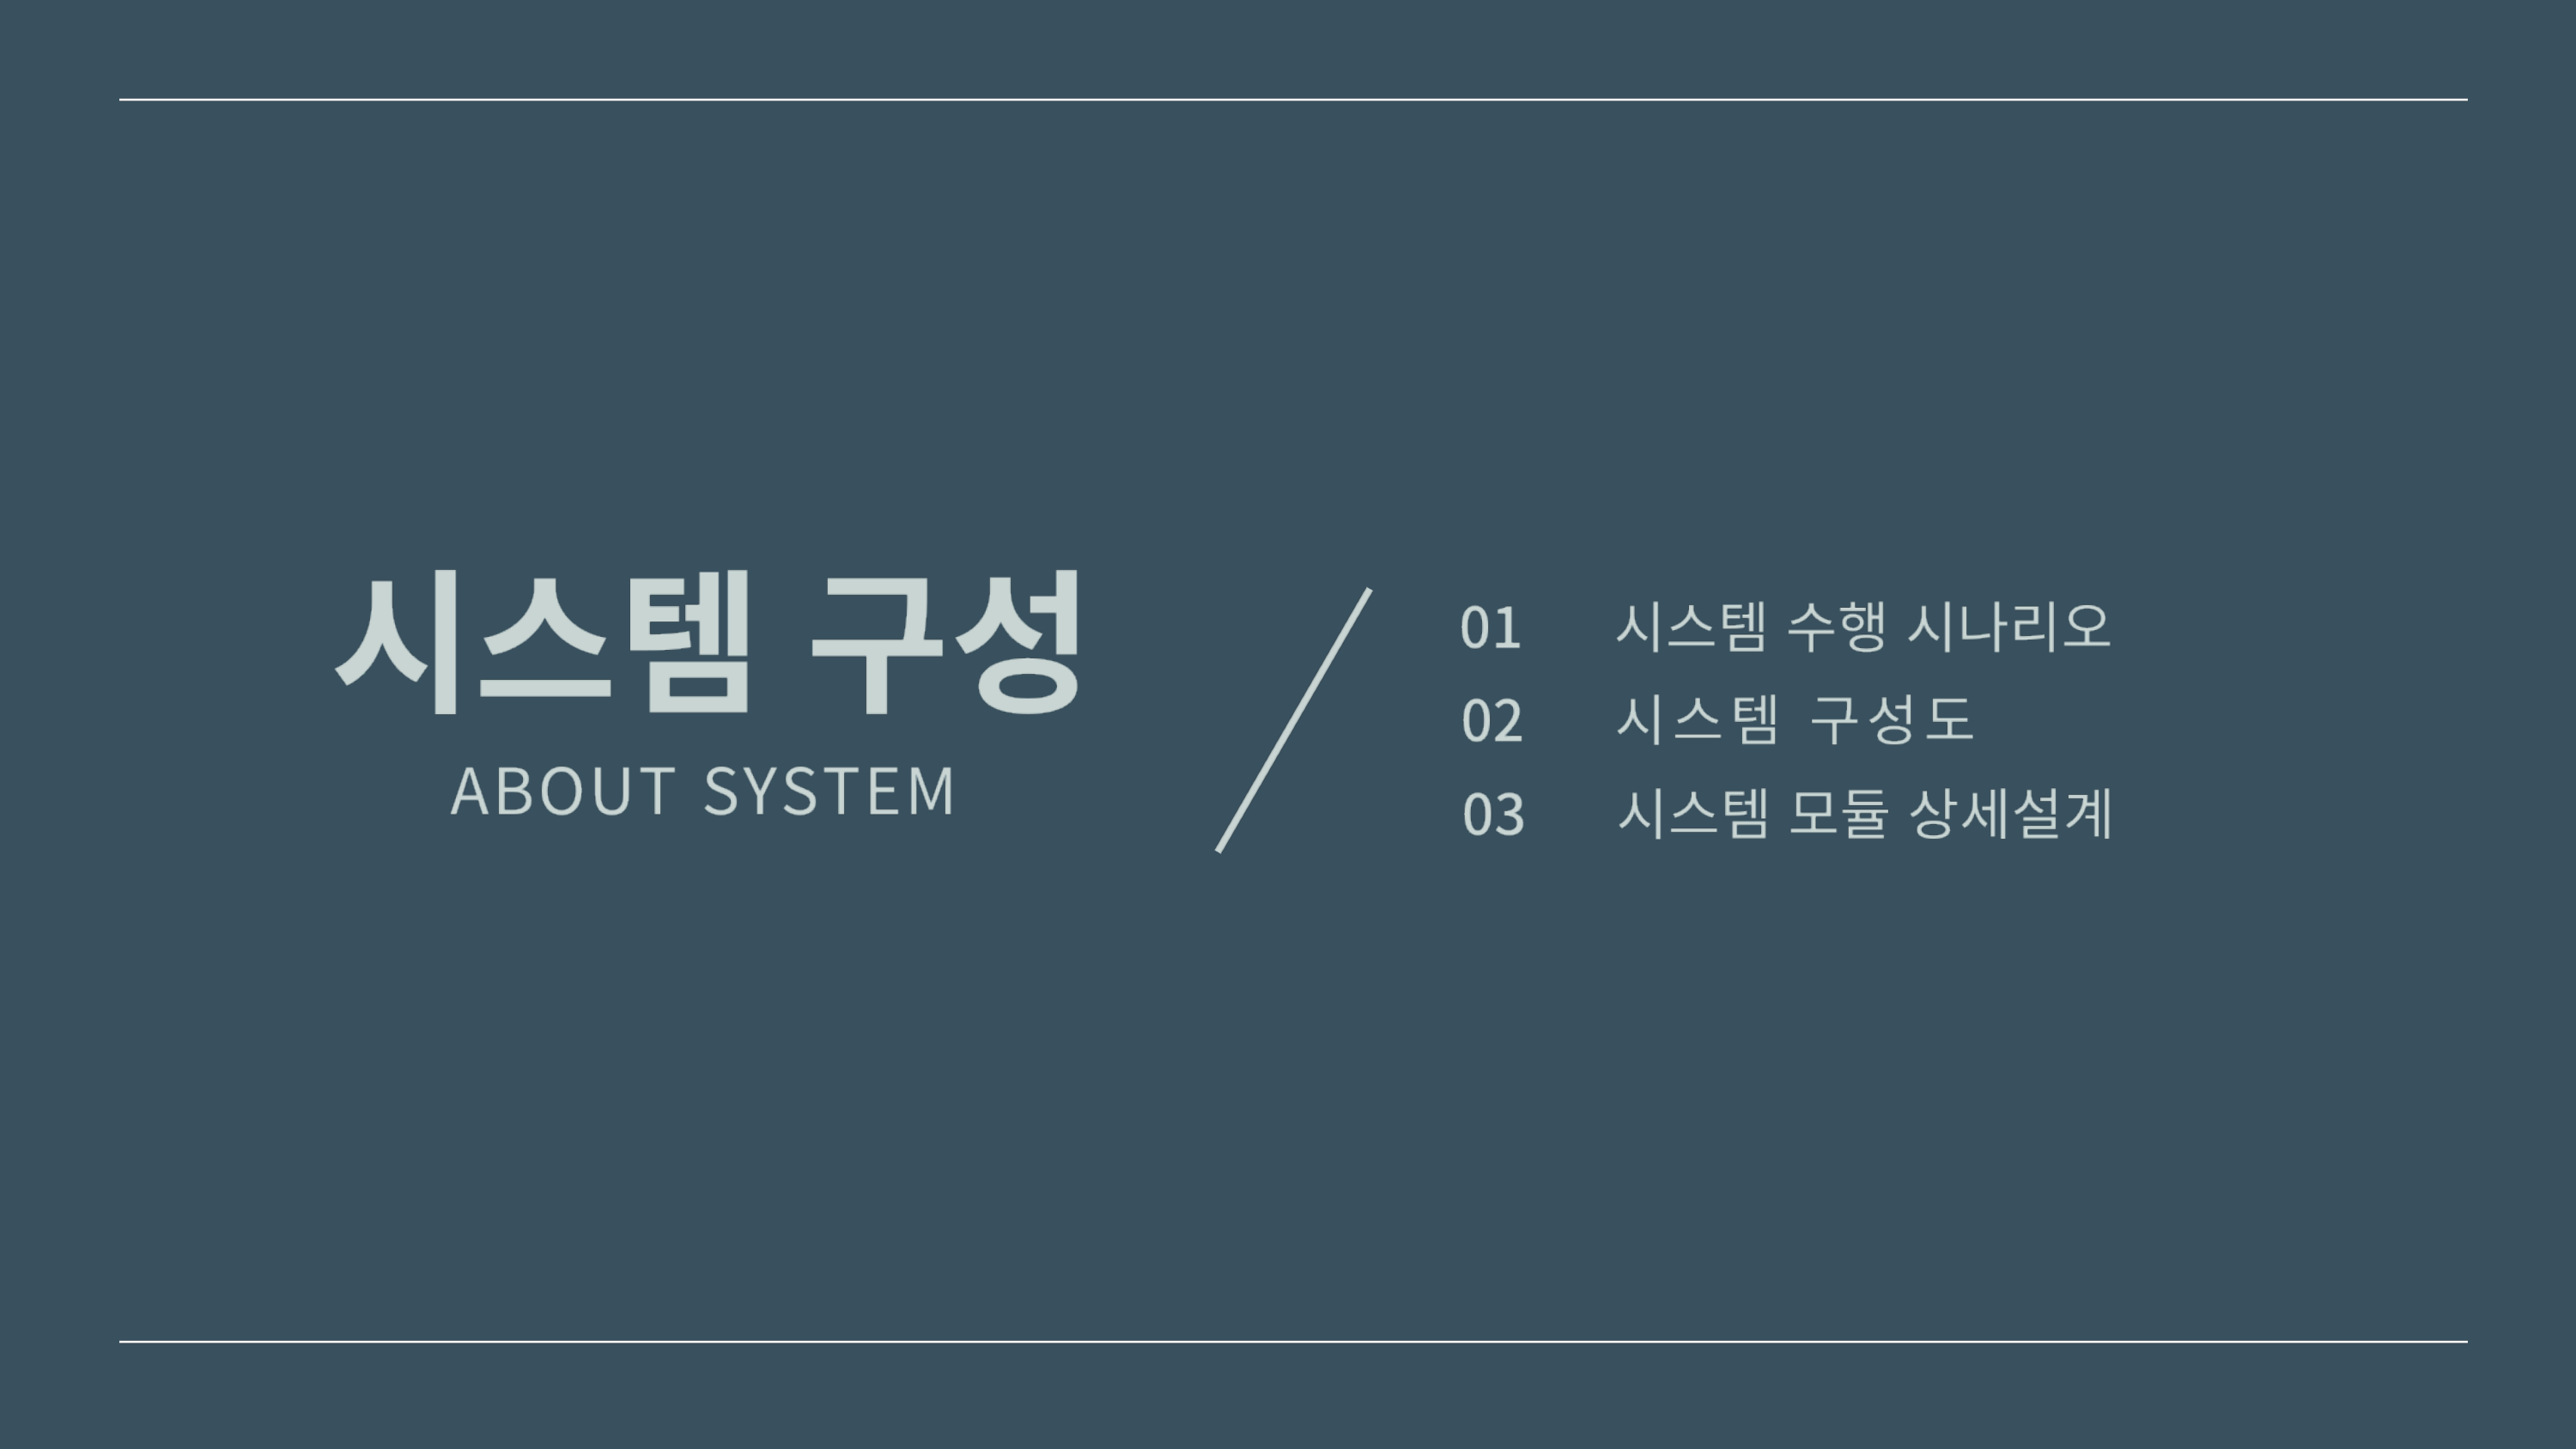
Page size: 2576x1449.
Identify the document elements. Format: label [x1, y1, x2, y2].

text_box [1141, 705, 1446, 736]
picture [174, 501, 1148, 846]
text_box [119, 1336, 2468, 1348]
picture [1451, 576, 1550, 863]
picture [1287, 583, 1382, 705]
text_box [119, 94, 2468, 106]
picture [1206, 736, 1301, 858]
picture [1605, 576, 2136, 866]
